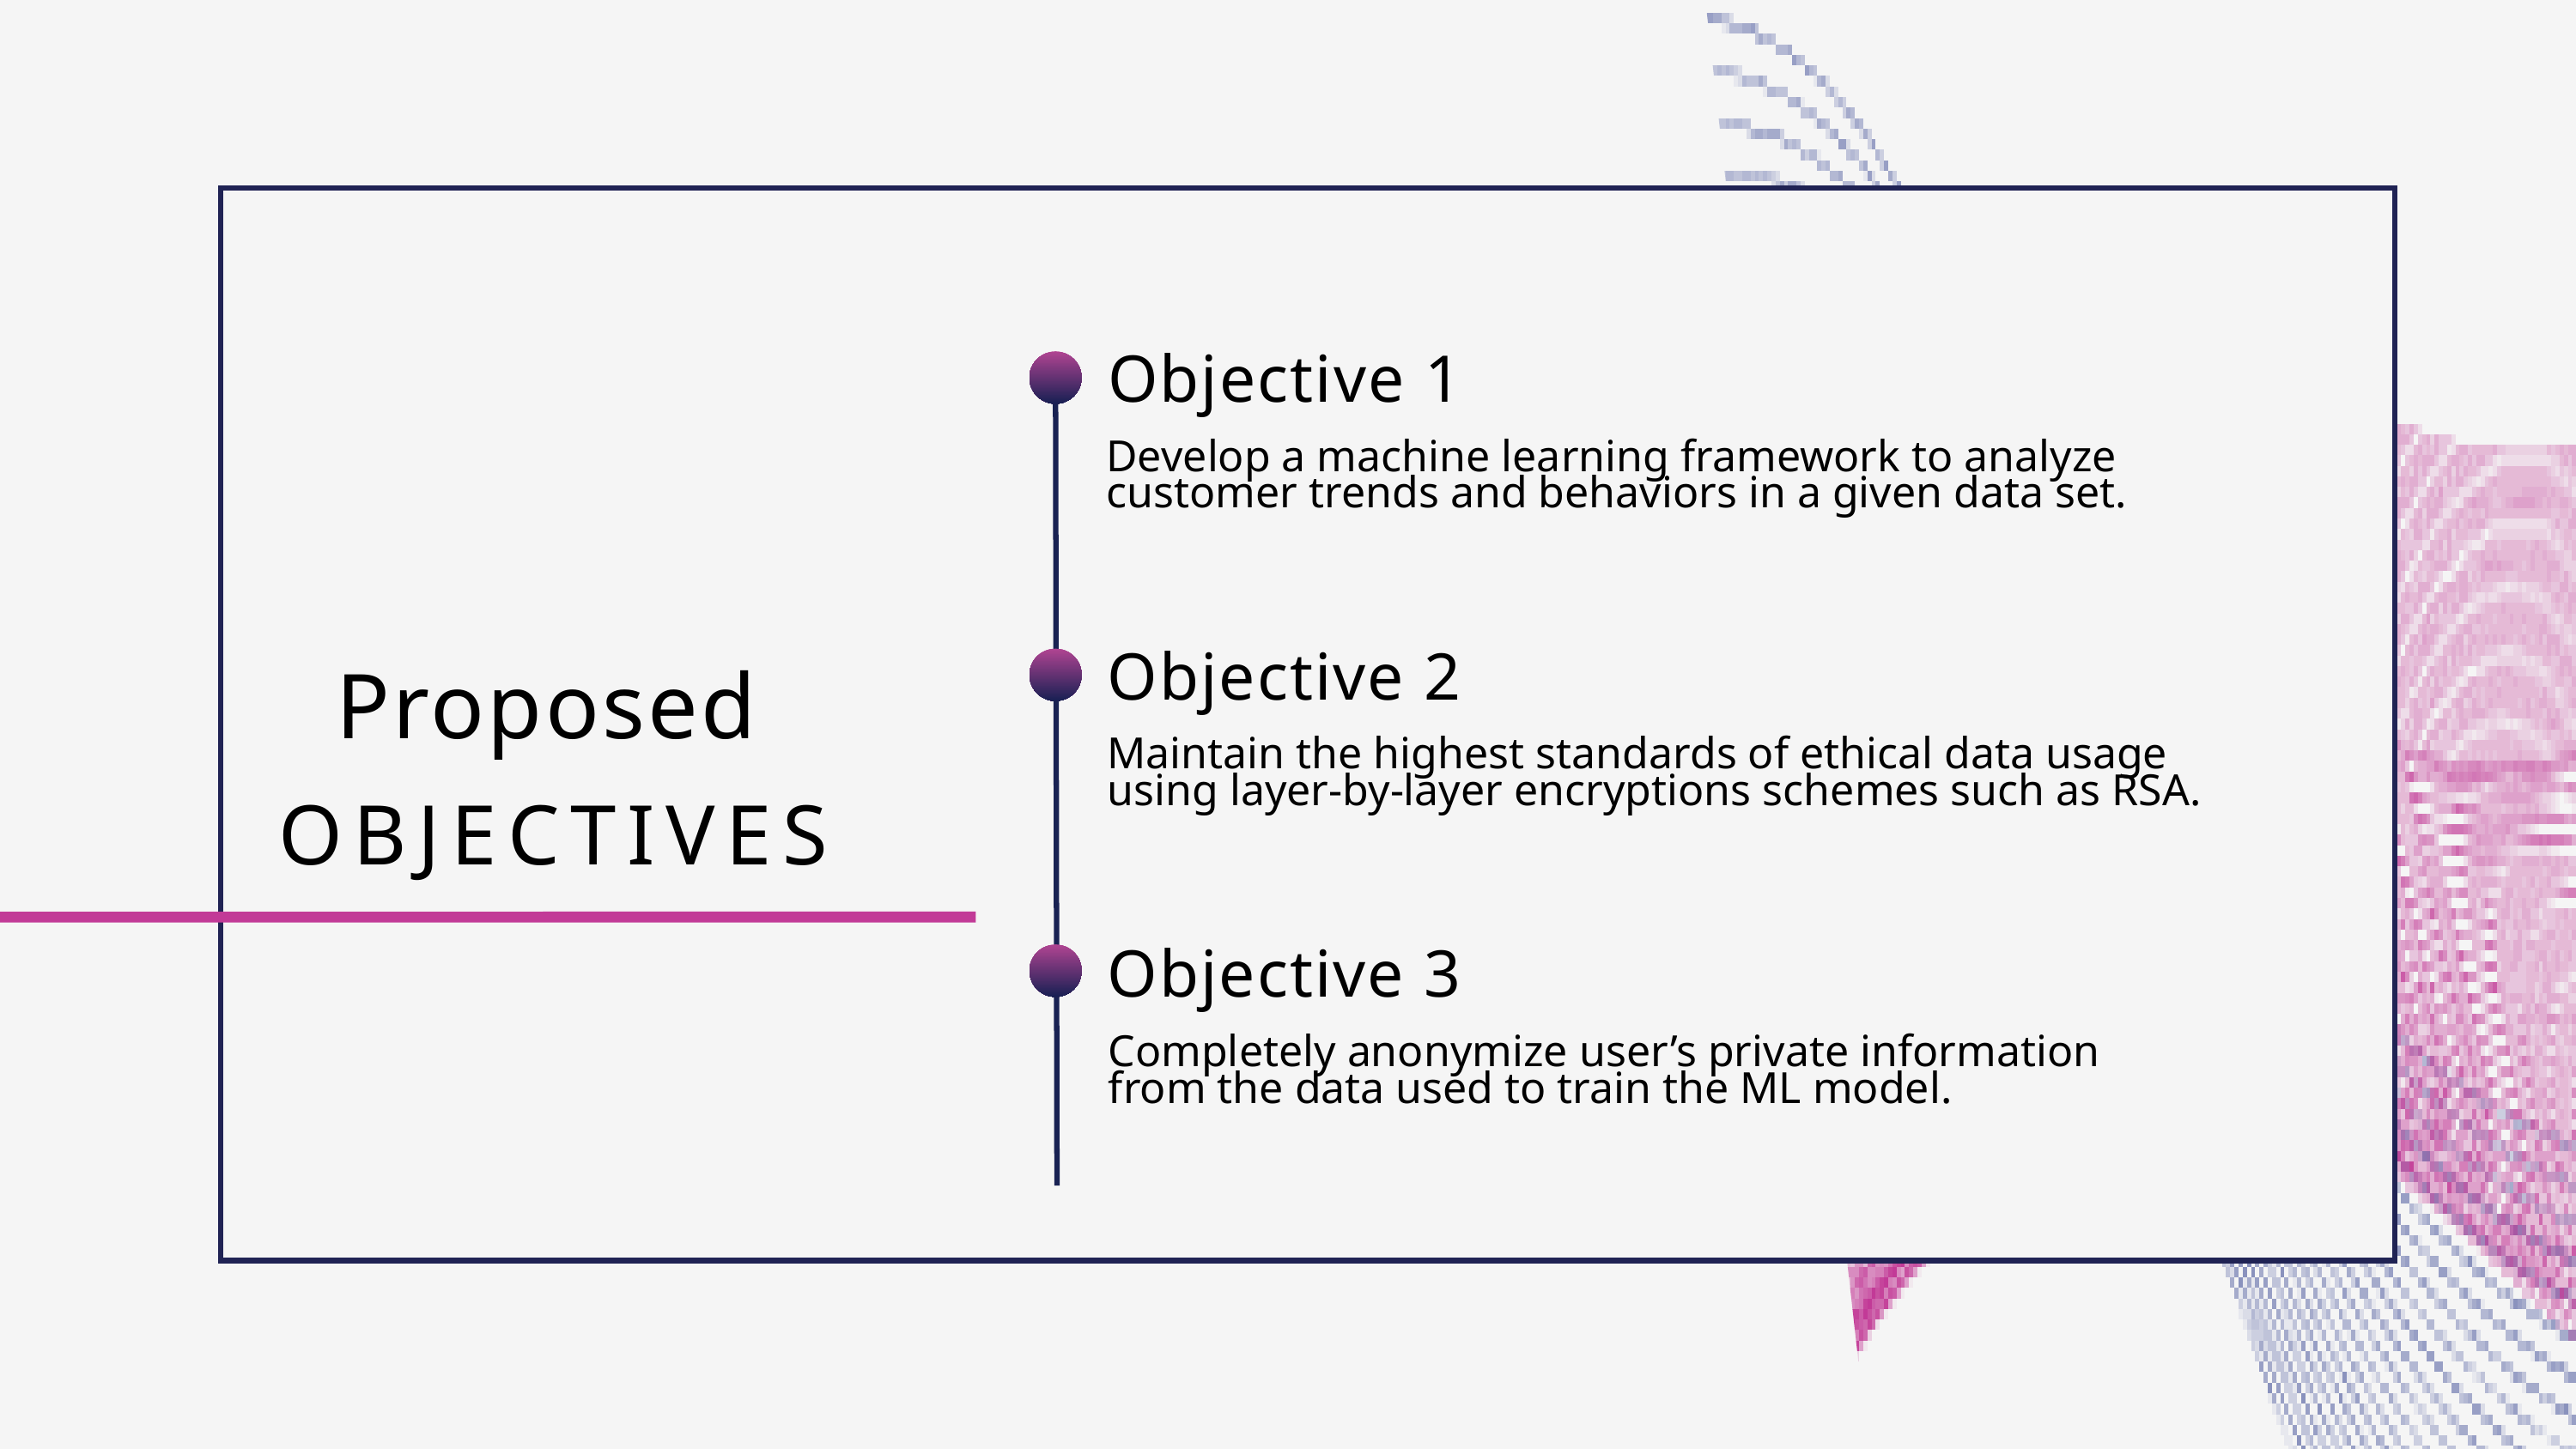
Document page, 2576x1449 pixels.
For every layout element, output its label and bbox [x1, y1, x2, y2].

text_box [1029, 351, 1082, 404]
text_box [1029, 648, 1082, 701]
text_box [1705, 0, 2576, 1449]
text_box [220, 187, 2395, 1261]
text_box [1029, 944, 1082, 997]
